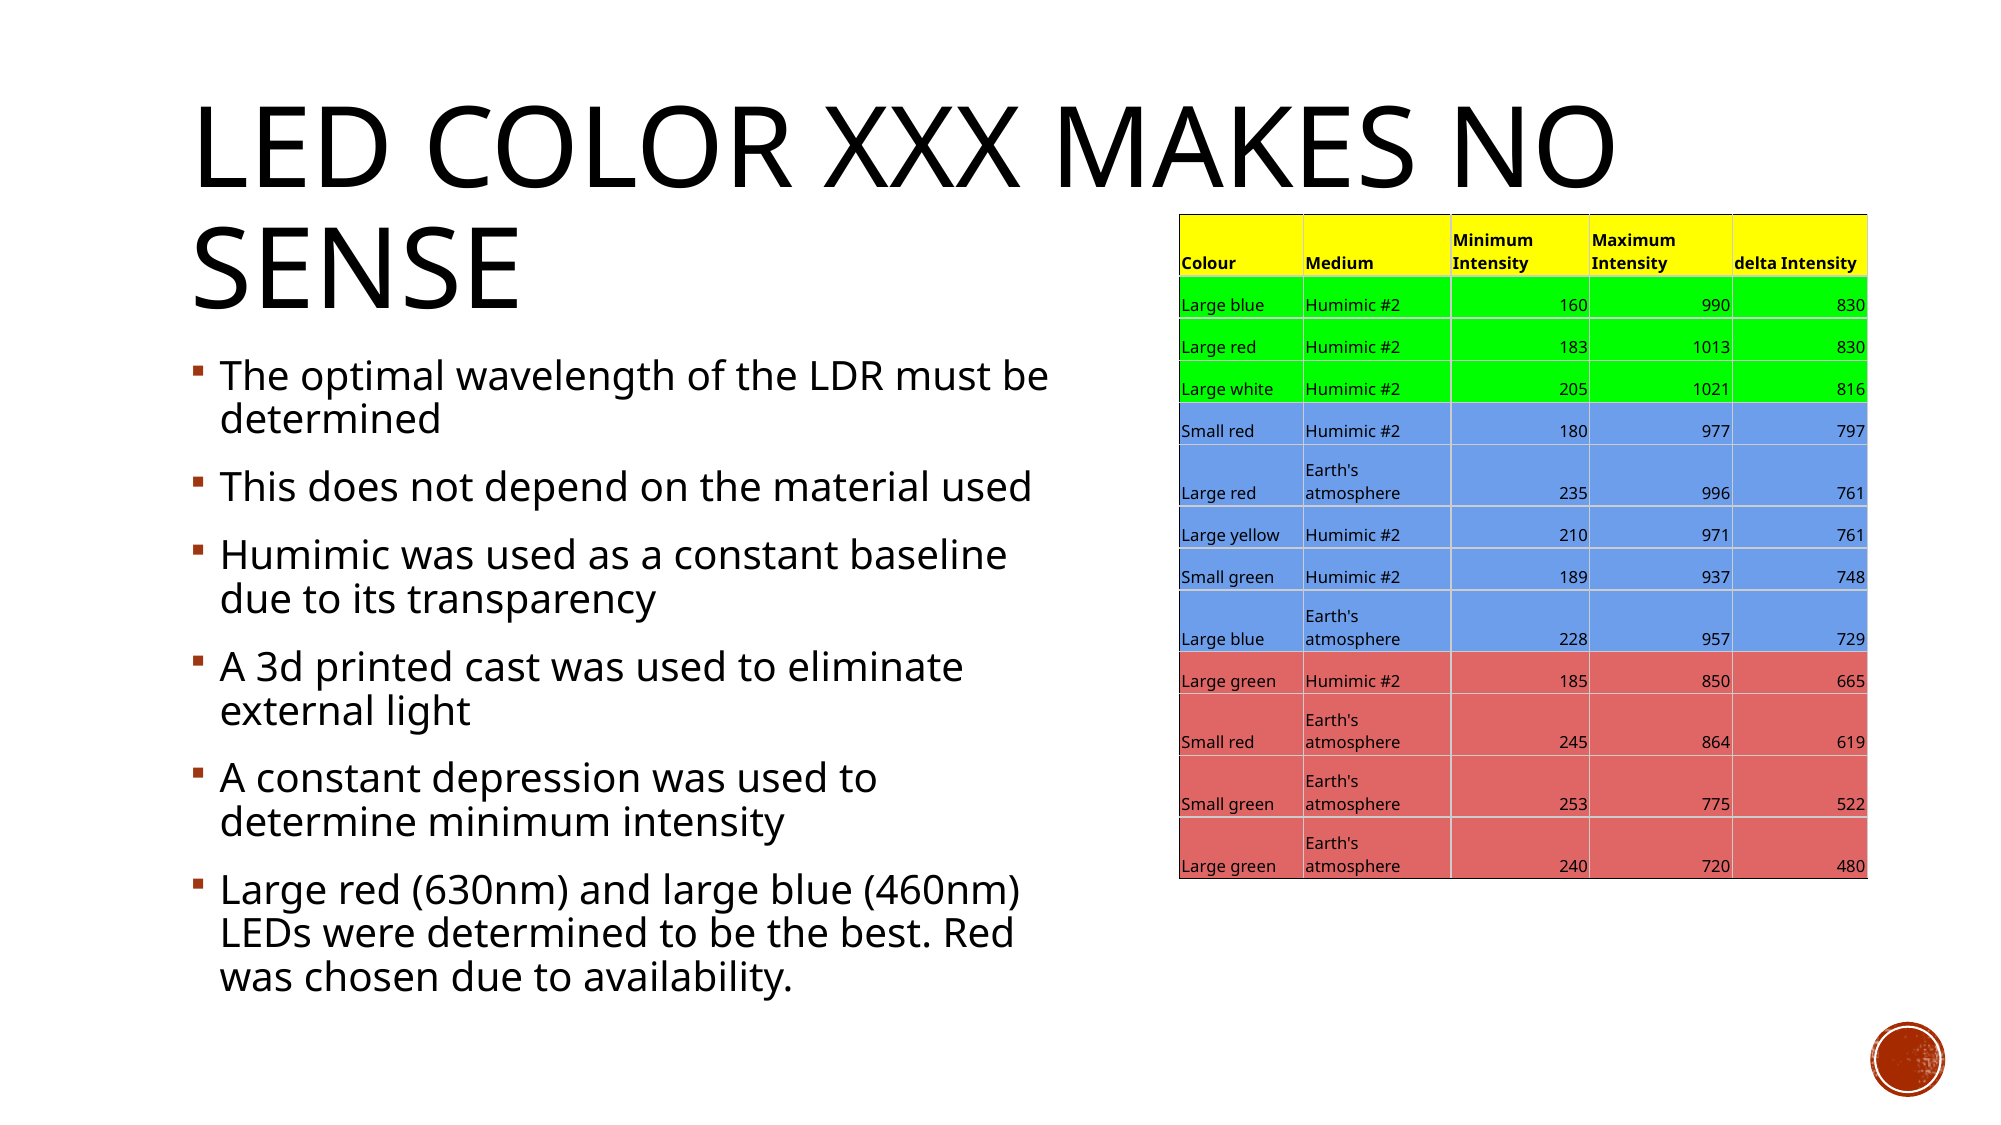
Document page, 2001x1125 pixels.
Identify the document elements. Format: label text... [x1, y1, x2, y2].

table_cell 761 [1733, 507, 1867, 547]
table_cell 240 [1452, 818, 1589, 878]
table_header delta Intensity [1733, 215, 1867, 275]
table_cell Large blue [1180, 591, 1303, 651]
table_header Maximum Intensity [1590, 215, 1732, 275]
table_cell 1013 [1590, 319, 1732, 360]
table_cell 160 [1452, 277, 1589, 317]
table_cell 228 [1452, 591, 1589, 651]
table_cell 189 [1452, 549, 1589, 589]
table_cell Earth's atmosphere [1304, 756, 1450, 816]
table_cell Humimic #2 [1304, 361, 1450, 402]
table_cell 1021 [1590, 361, 1732, 402]
table_cell Large yellow [1180, 507, 1303, 547]
table_cell 761 [1733, 445, 1867, 505]
table_cell 183 [1452, 319, 1589, 360]
table_cell Small red [1180, 694, 1303, 755]
table_cell 864 [1590, 694, 1732, 755]
table_cell 619 [1733, 694, 1867, 755]
table_cell Humimic #2 [1304, 652, 1450, 693]
table_cell 210 [1452, 507, 1589, 547]
table_cell 665 [1733, 652, 1867, 693]
table_cell Earth's atmosphere [1304, 445, 1450, 505]
table_cell Humimic #2 [1304, 319, 1450, 360]
list The optimal wavelength of the LDR must be determined This does not depend on the material used Humimic was used as a constant baseline due to its transparency A 3d printed cast was used to eliminate external light A constant depression was used to determine minimum intensity Large red (630nm) and large blue (460nm) LEDs were determined to be the best. Red was chosen due to availability. [175, 348, 1076, 1013]
table_cell 816 [1733, 361, 1867, 402]
table_cell Large green [1180, 652, 1303, 693]
table_cell Large green [1180, 818, 1303, 878]
table_cell Humimic #2 [1304, 277, 1450, 317]
table_header Medium [1304, 215, 1450, 275]
table_cell 990 [1590, 277, 1732, 317]
table_cell Earth's atmosphere [1304, 591, 1450, 651]
table_cell 996 [1590, 445, 1732, 505]
table_cell Humimic #2 [1304, 507, 1450, 547]
table_cell 185 [1452, 652, 1589, 693]
table_cell 850 [1590, 652, 1732, 693]
table_cell 957 [1590, 591, 1732, 651]
table_cell 977 [1590, 403, 1732, 444]
table_cell Large red [1180, 319, 1303, 360]
table_cell Large white [1180, 361, 1303, 402]
table_cell 522 [1733, 756, 1867, 816]
table_cell 775 [1590, 756, 1732, 816]
table_cell 937 [1590, 549, 1732, 589]
table_cell 205 [1452, 361, 1589, 402]
table_cell 830 [1733, 319, 1867, 360]
table_header Minimum Intensity [1452, 215, 1589, 275]
table_cell 971 [1590, 507, 1732, 547]
table_cell 729 [1733, 591, 1867, 651]
table_cell 253 [1452, 756, 1589, 816]
table_cell 830 [1733, 277, 1867, 317]
table_cell 235 [1452, 445, 1589, 505]
table_cell 748 [1733, 549, 1867, 589]
title LED Color xxx makes no sense [175, 79, 1826, 344]
table_cell Humimic #2 [1304, 549, 1450, 589]
table_cell Earth's atmosphere [1304, 694, 1450, 755]
table_cell Large blue [1180, 277, 1303, 317]
table_cell Small green [1180, 756, 1303, 816]
table_cell Small green [1180, 549, 1303, 589]
table_cell Large red [1180, 445, 1303, 505]
table_cell Earth's atmosphere [1304, 818, 1450, 878]
table_cell 480 [1733, 818, 1867, 878]
table_cell Humimic #2 [1304, 403, 1450, 444]
table_cell 245 [1452, 694, 1589, 755]
table_cell 720 [1590, 818, 1732, 878]
table_cell 180 [1452, 403, 1589, 444]
table_cell Small red [1180, 403, 1303, 444]
table_cell 797 [1733, 403, 1867, 444]
table_header Colour [1180, 215, 1303, 275]
